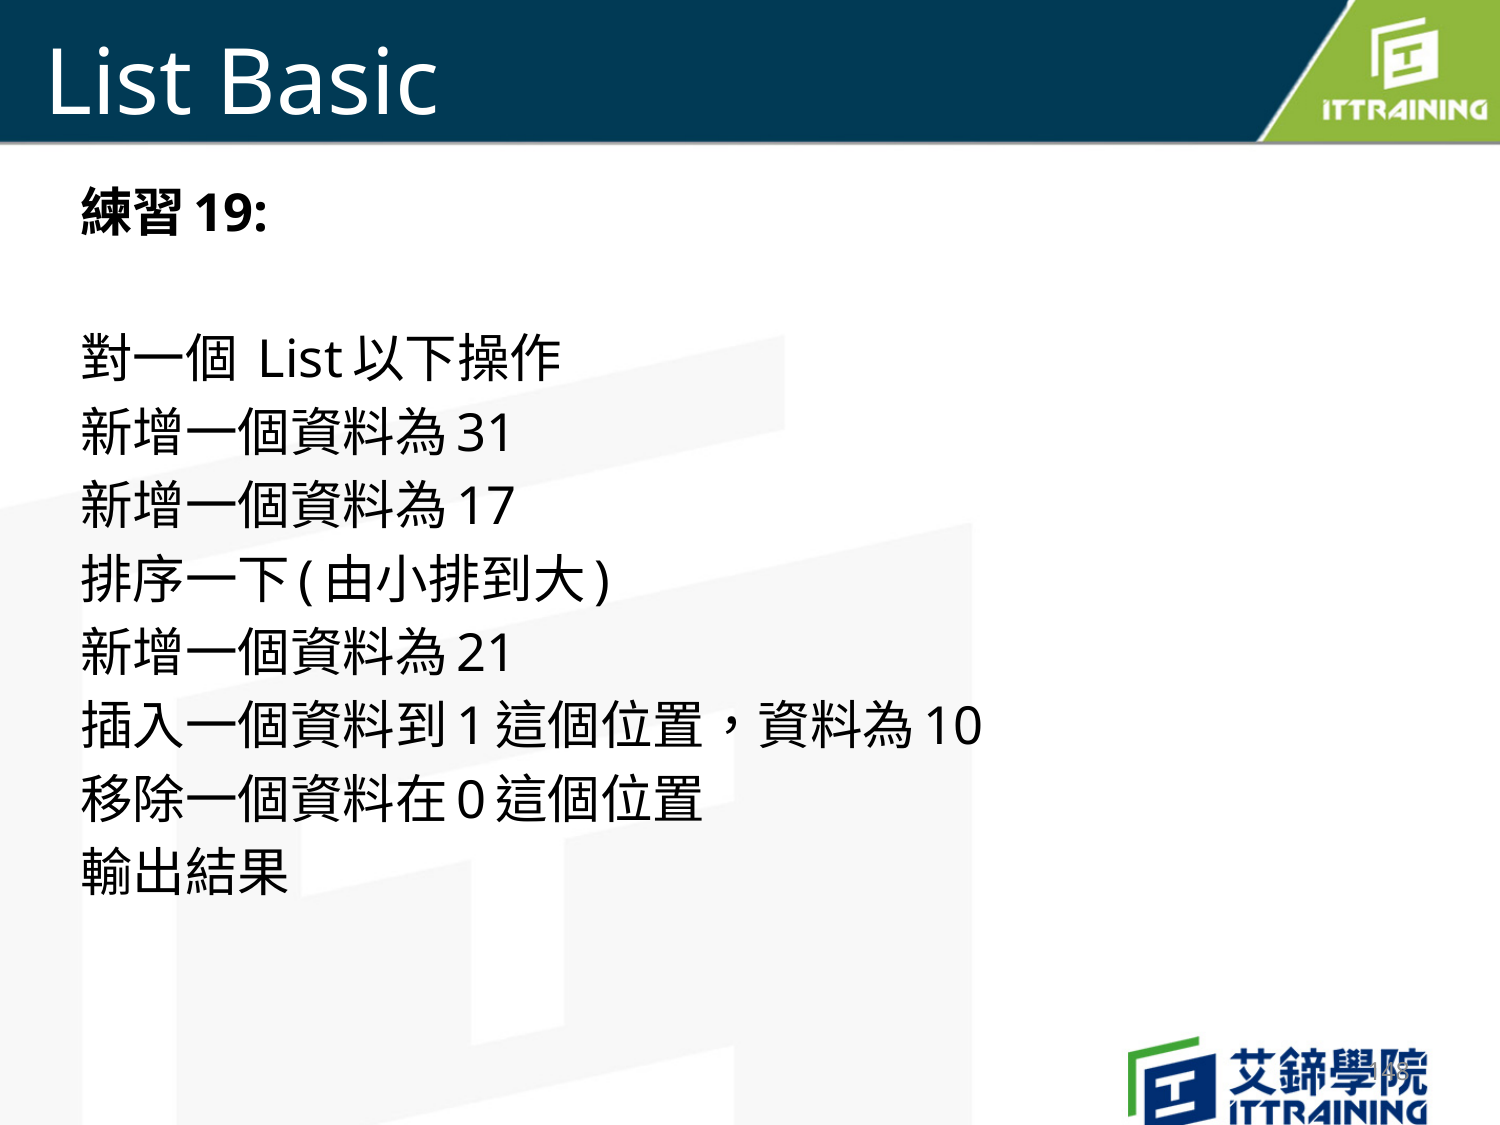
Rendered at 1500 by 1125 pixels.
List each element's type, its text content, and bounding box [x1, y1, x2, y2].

picture [0, 0, 1500, 1125]
list 練習19: 對一個 List以下操作 新增一個資料為31 新增一個資料為17 排序一下(由小排到大) 新增一個資料為21 插入一個資料到1這個位置，資料為10 移除一個資料在0這個位置 輸出結果 [64, 171, 1415, 914]
title List Basic [29, 0, 1380, 172]
slide_number 148 [1074, 1042, 1425, 1103]
